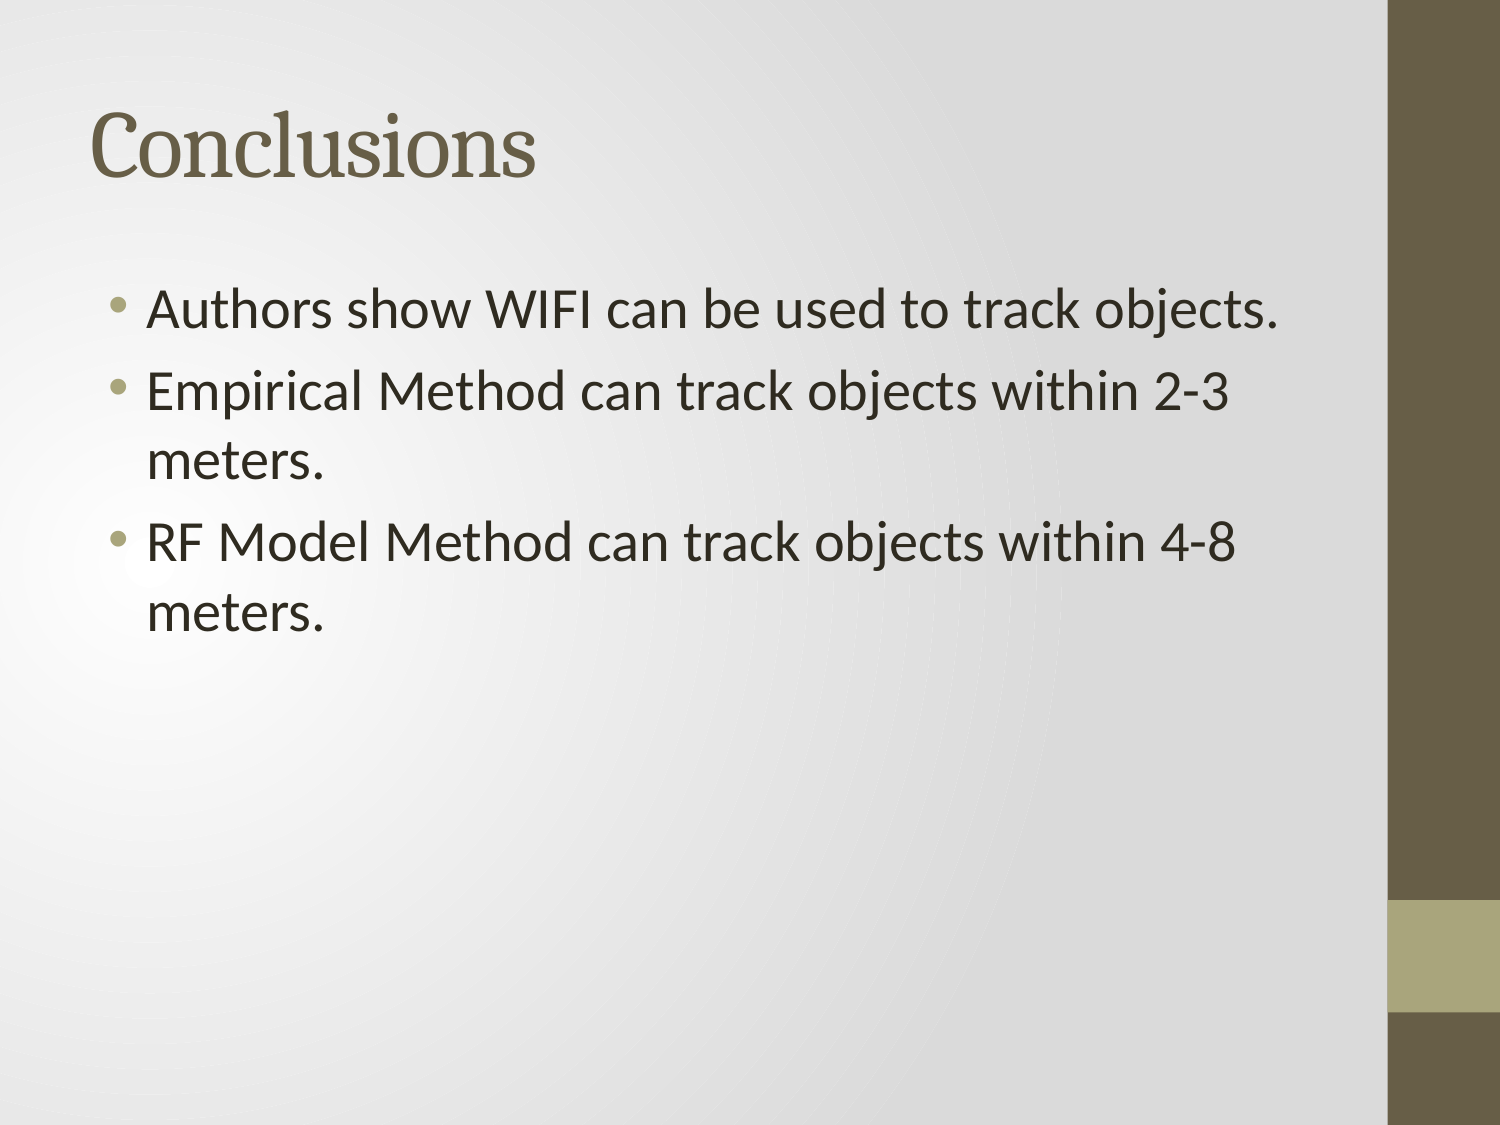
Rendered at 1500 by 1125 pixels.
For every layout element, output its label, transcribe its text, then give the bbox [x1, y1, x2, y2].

title Conclusions [75, 45, 1325, 233]
list Authors show WIFI can be used to track objects. Empirical Method can track objects within 2-3 meters. RF Model Method can track objects within 4-8 meters. [75, 262, 1325, 1050]
